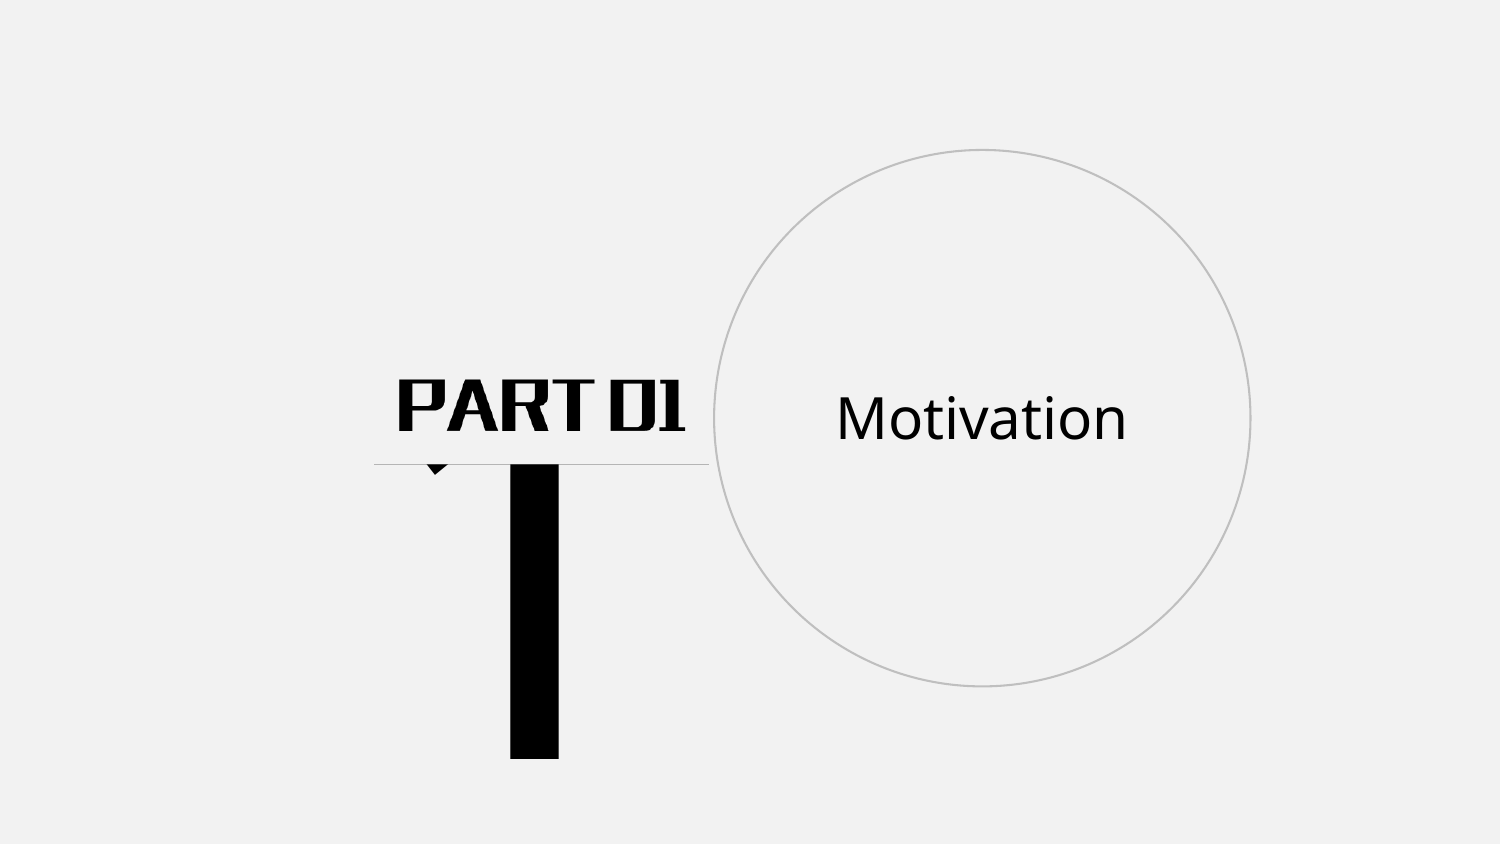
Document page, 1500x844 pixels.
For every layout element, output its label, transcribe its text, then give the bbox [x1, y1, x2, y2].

text_box [719, 148, 1252, 688]
picture [362, 353, 720, 477]
text_box Motivation [764, 339, 1200, 489]
text_box 1 [243, 0, 798, 844]
